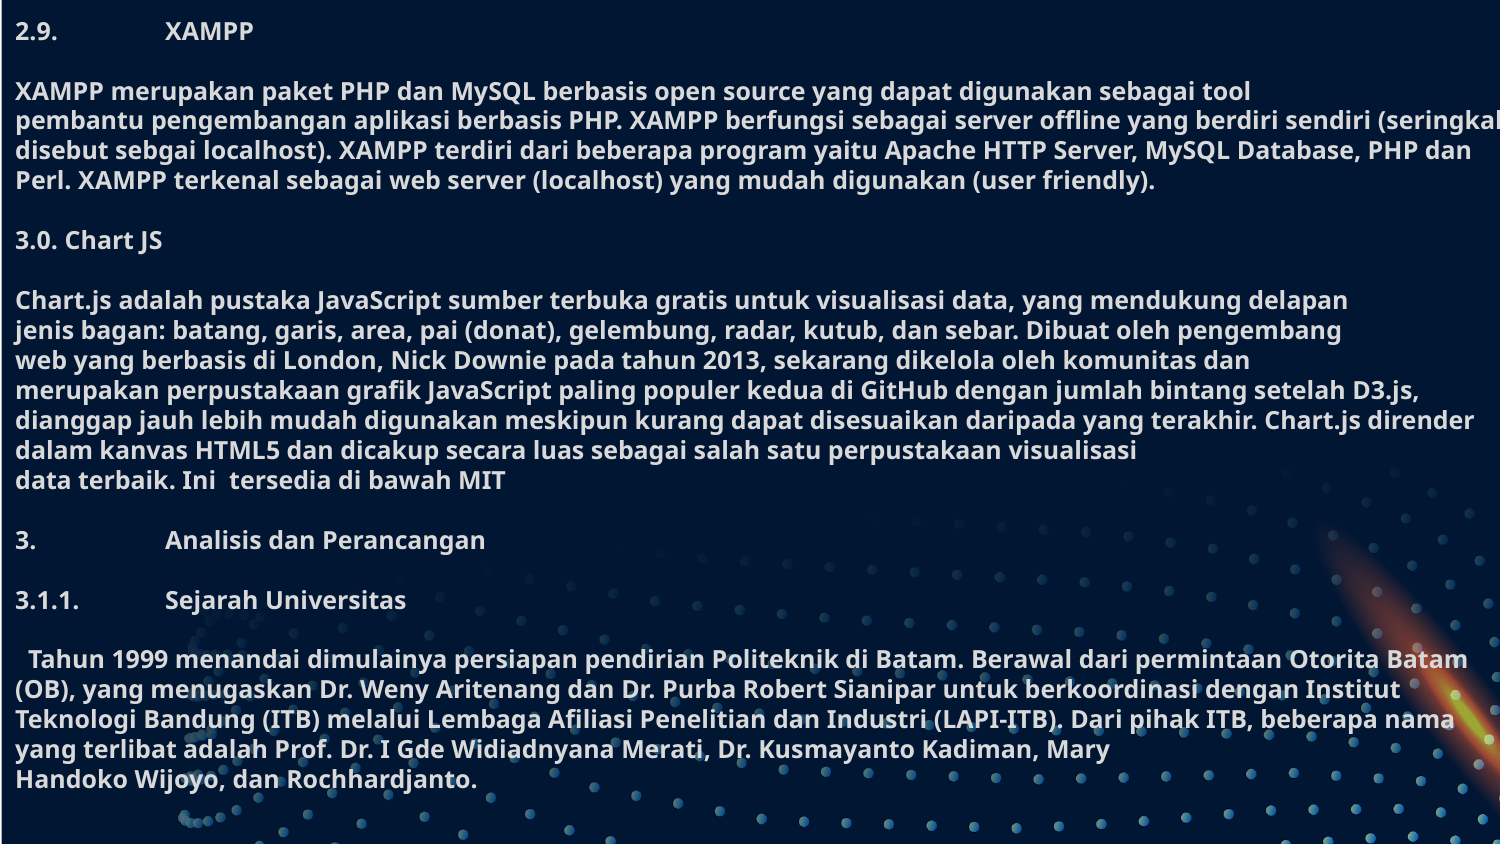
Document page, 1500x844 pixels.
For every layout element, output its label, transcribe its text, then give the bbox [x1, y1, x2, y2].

title 2.9. XAMPP XAMPP merupakan paket PHP dan MySQL berbasis open source yang dapat digunakan sebagai tool pembantu pengembangan aplikasi berbasis PHP. XAMPP berfungsi sebagai server offline yang berdiri sendiri (seringkali disebut sebgai localhost). XAMPP terdiri dari beberapa program yaitu Apache HTTP Server, MySQL Database, PHP dan Perl. XAMPP terkenal sebagai web server (localhost) yang mudah digunakan (user friendly). 3.0. Chart JS Chart.js adalah pustaka JavaScript sumber terbuka gratis untuk visualisasi data, yang mendukung delapan jenis bagan: batang, garis, area, pai (donat), gelembung, radar, kutub, dan sebar. Dibuat oleh pengembang web yang berbasis di London, Nick Downie pada tahun 2013, sekarang dikelola oleh komunitas dan merupakan perpustakaan grafik JavaScript paling populer kedua di GitHub dengan jumlah bintang setelah D3.js, dianggap jauh lebih mudah digunakan meskipun kurang dapat disesuaikan daripada yang terakhir. Chart.js dirender dalam kanvas HTML5 dan dicakup secara luas sebagai salah satu perpustakaan visualisasi data terbaik. Ini tersedia di bawah MIT 3. Analisis dan Perancangan 3.1.1. Sejarah Universitas Tahun 1999 menandai dimulainya persiapan pendirian Politeknik di Batam. Berawal dari permintaan Otorita Batam (OB), yang menugaskan Dr. Weny Aritenang dan Dr. Purba Robert Sianipar untuk berkoordinasi dengan Institut Teknologi Bandung (ITB) melalui Lembaga Afiliasi Penelitian dan Industri (LAPI-ITB). Dari pihak ITB, beberapa nama yang terlibat adalah Prof. Dr. I Gde Widiadnyana Merati, Dr. Kusmayanto Kadiman, Mary Handoko Wijoyo, dan Rochhardjanto. [0, 0, 1500, 840]
picture [0, 840, 1500, 844]
